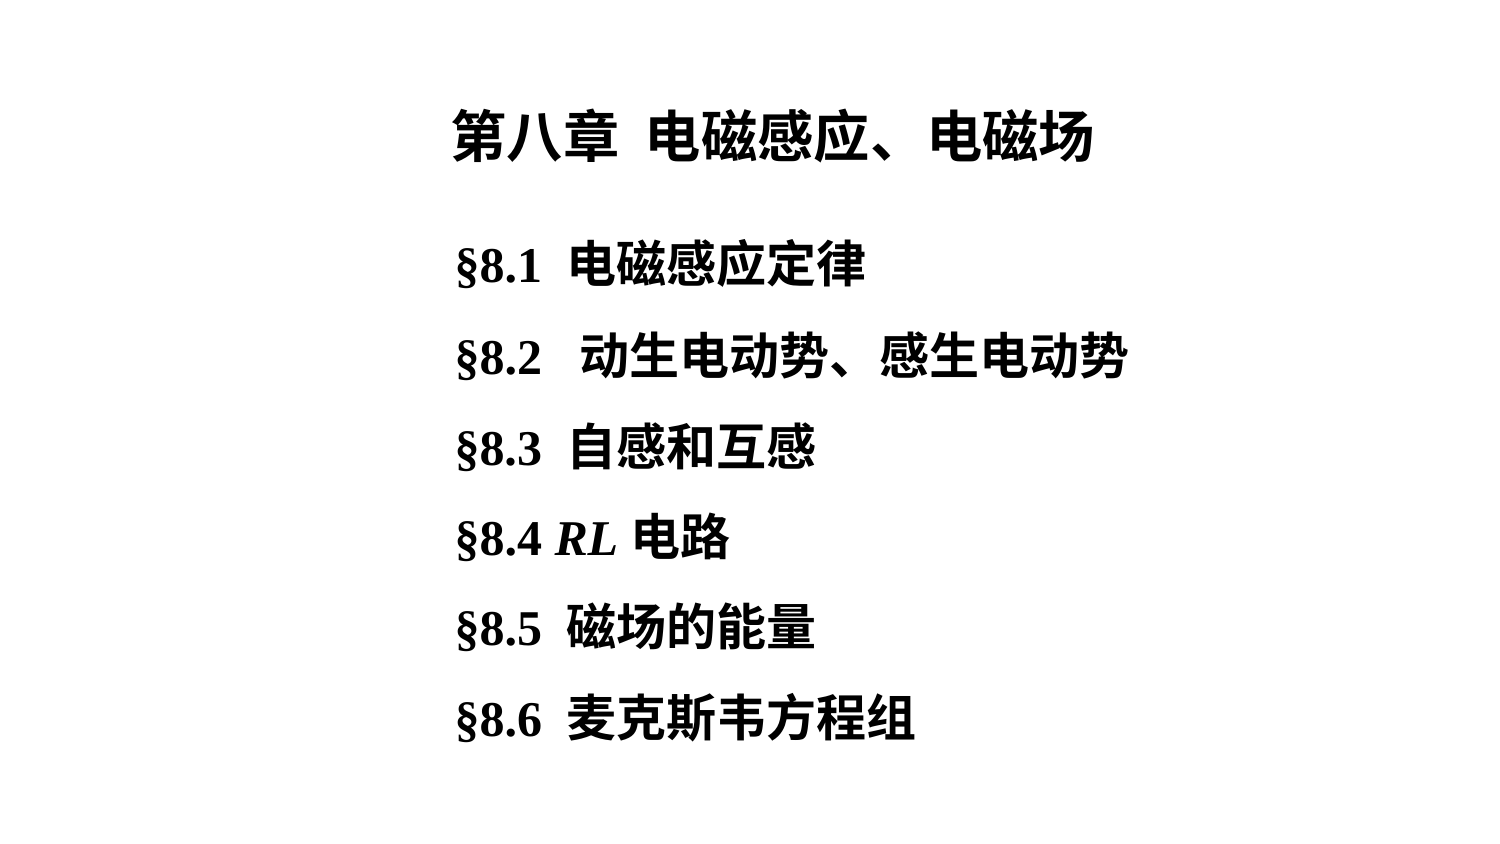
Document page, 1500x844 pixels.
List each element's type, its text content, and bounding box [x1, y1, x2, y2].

text_box §8.3 自感和互感 [439, 407, 1049, 483]
text_box §8.4 RL电路 [439, 498, 899, 573]
text_box §8.5 磁场的能量 [439, 588, 1006, 664]
text_box §8.6 麦克斯韦方程组 [439, 678, 1006, 754]
text_box §8.2 动生电动势、感生电动势 [439, 317, 1273, 393]
text_box 第八章 电磁感应、电磁场 [435, 94, 1176, 177]
text_box §8.1 电磁感应定律 [439, 225, 1060, 301]
